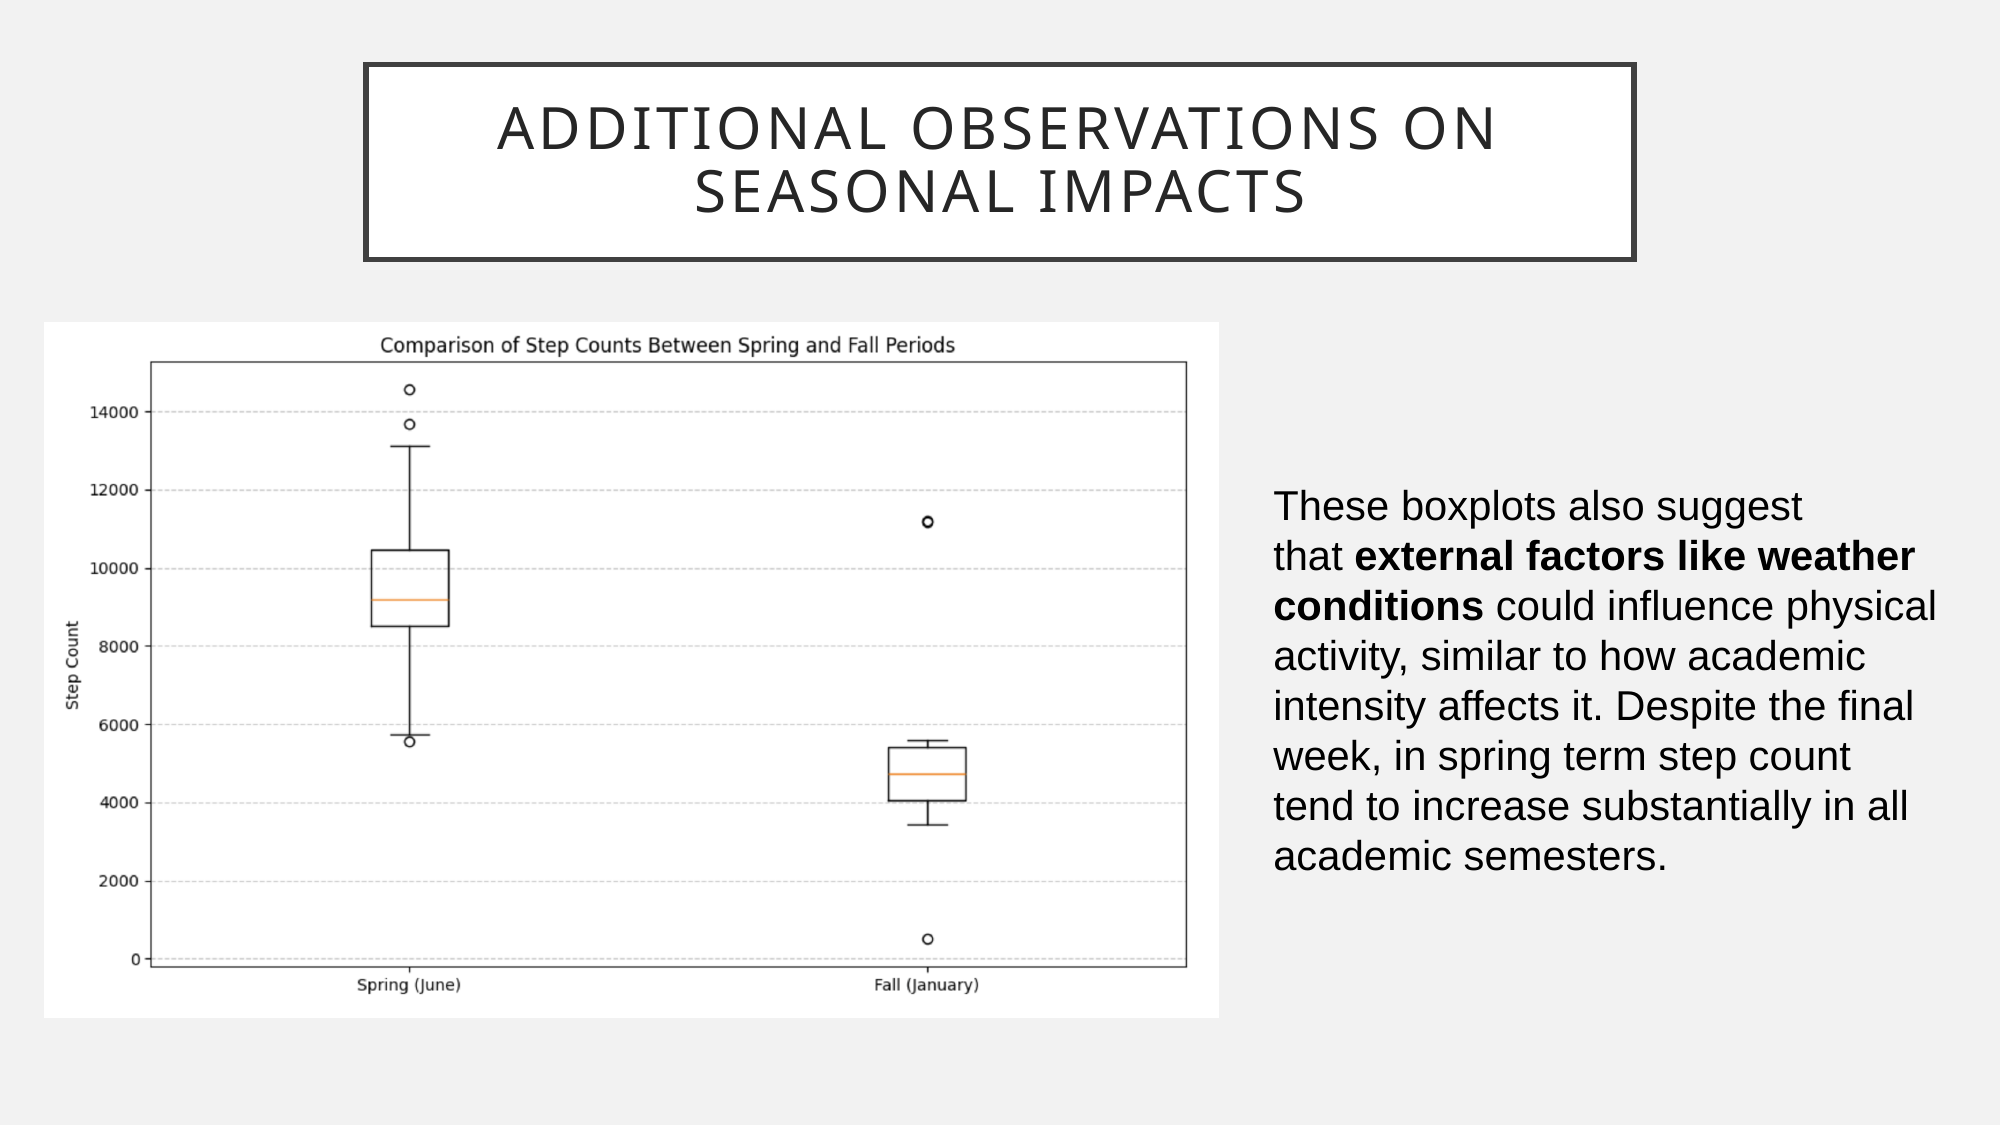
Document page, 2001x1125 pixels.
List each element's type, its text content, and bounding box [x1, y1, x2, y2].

text_box These boxplots also suggest that external factors like weather conditions could influence physical activity, similar to how academic intensity affects it. Despite the final week, in spring term step count tend to increase substantially in all academic semesters. [1258, 471, 1956, 887]
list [44, 322, 1219, 1018]
title Addıtıonal observatıons on seasonal ımpacts [363, 62, 1637, 262]
